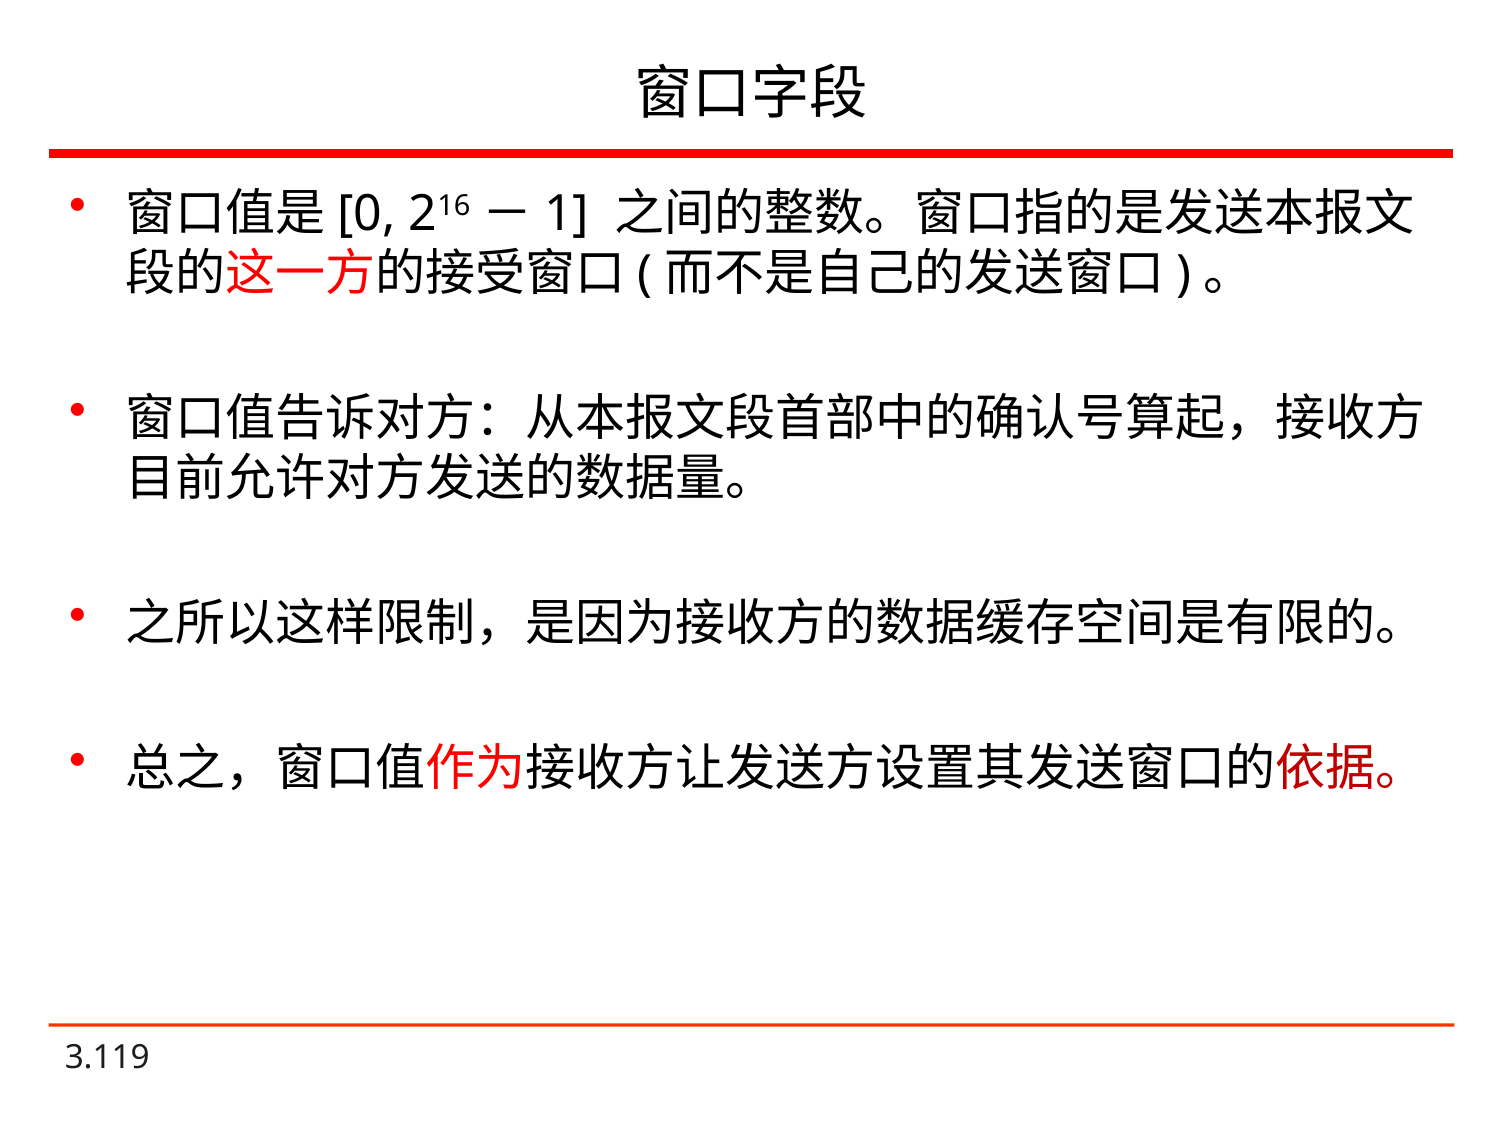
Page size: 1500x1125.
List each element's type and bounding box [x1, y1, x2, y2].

title [59, 37, 1443, 143]
list [53, 172, 1447, 1014]
